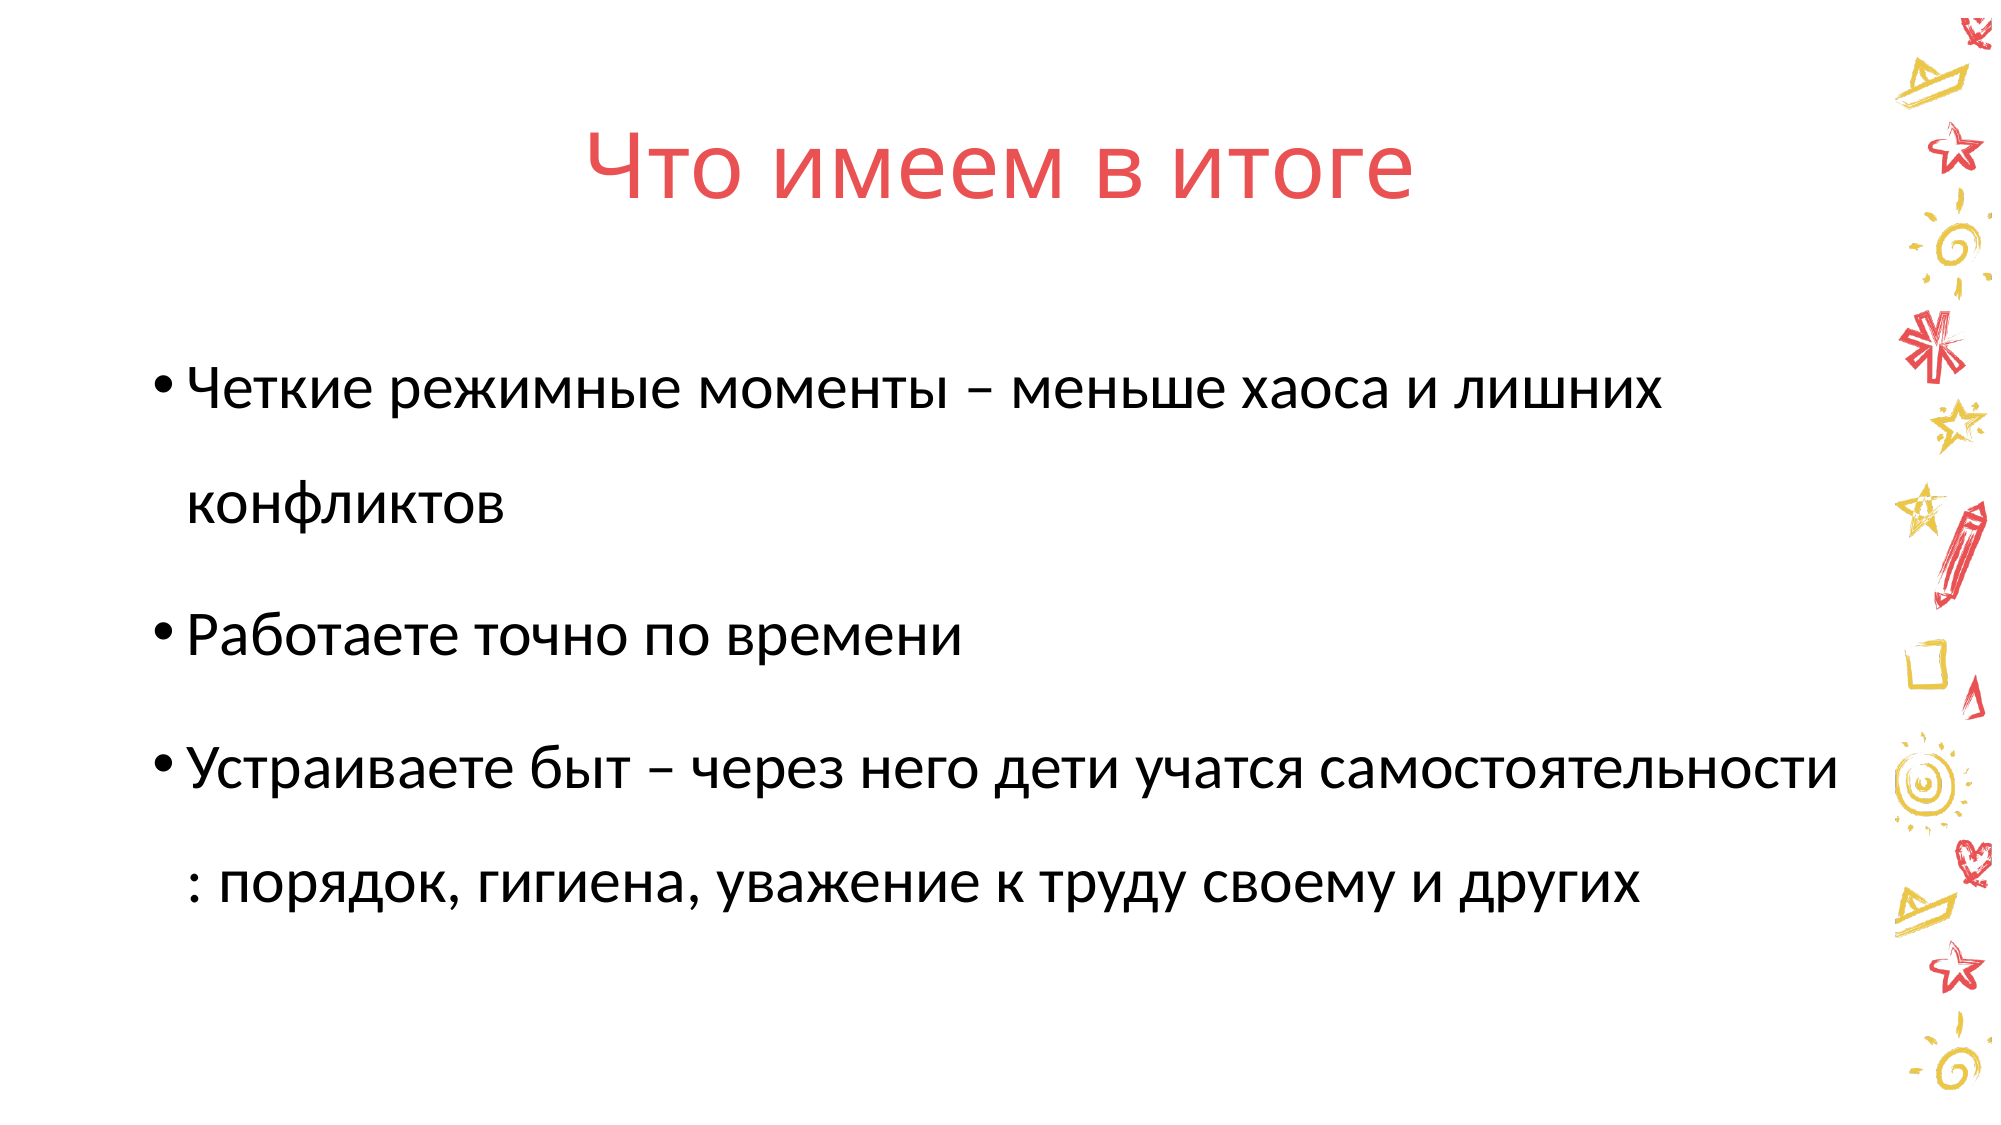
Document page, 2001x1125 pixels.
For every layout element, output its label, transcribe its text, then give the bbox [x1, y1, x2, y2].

list Четкие режимные моменты – меньше хаоса и лишних конфликтов Работаете точно по времени Устраиваете быт – через него дети учатся самостоятельности : порядок, гигиена, уважение к труду своему и других [137, 299, 1863, 1014]
picture [1891, 0, 2000, 1125]
title Что имеем в итоге [137, 59, 1863, 278]
